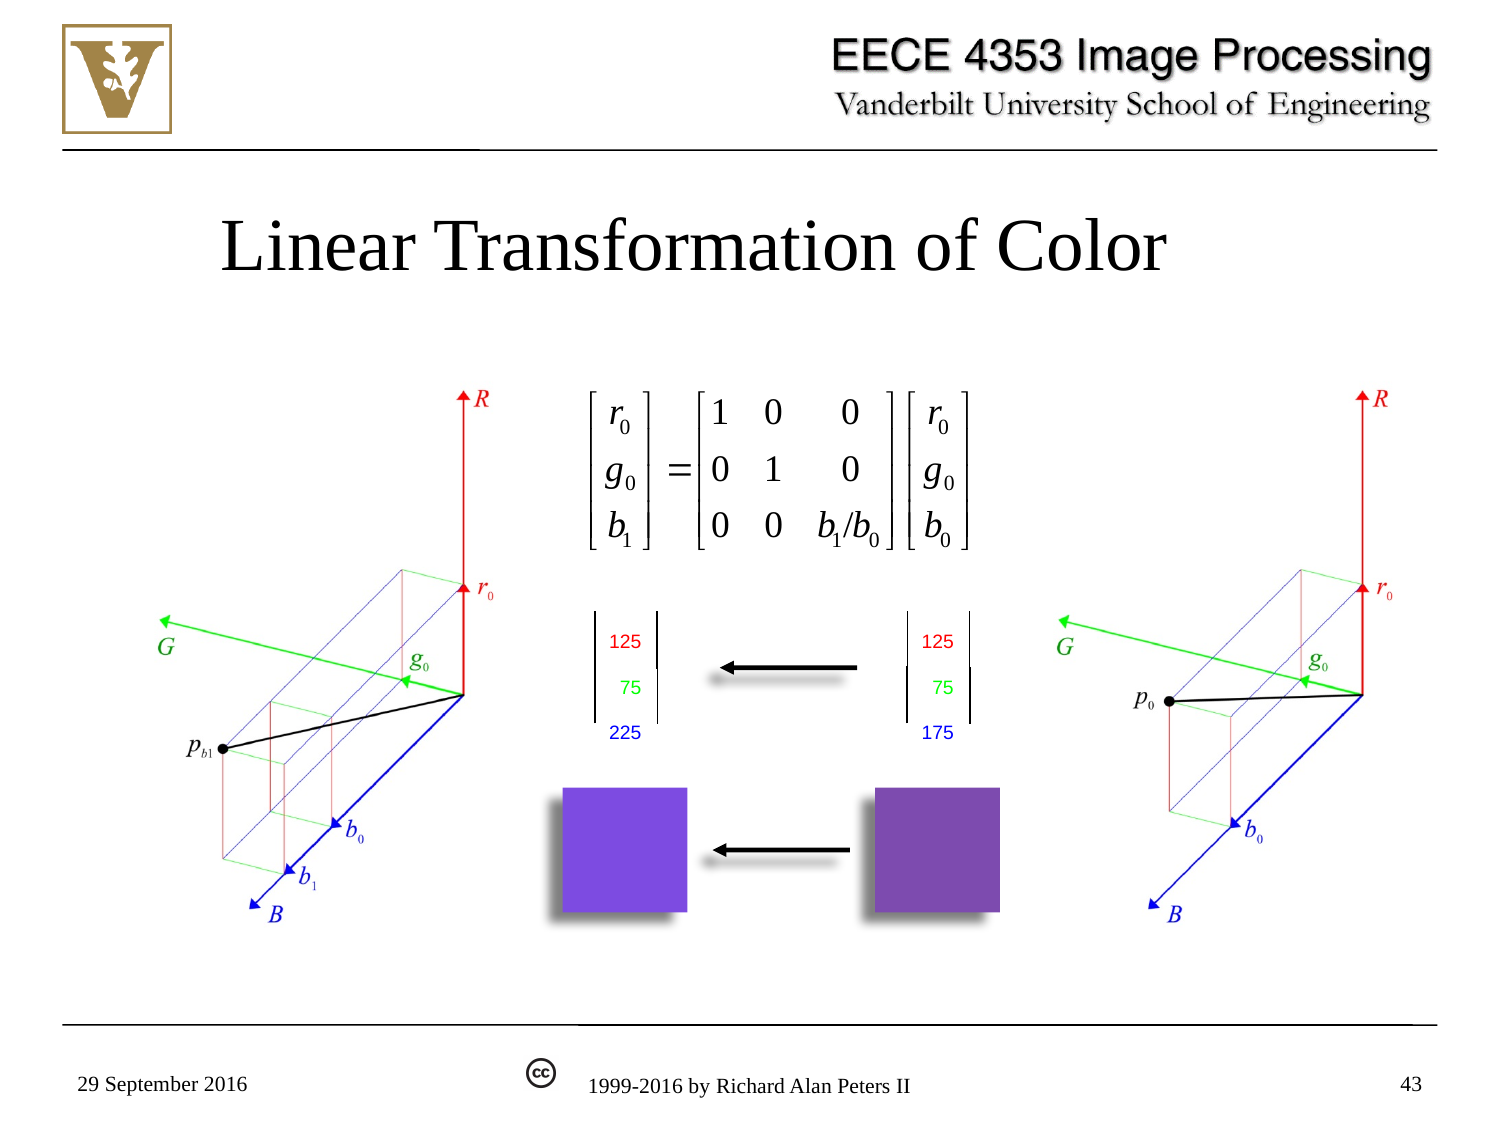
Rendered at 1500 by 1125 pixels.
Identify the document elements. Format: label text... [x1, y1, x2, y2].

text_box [562, 383, 1001, 913]
picture [826, 25, 1436, 133]
footer 1999-2016 by Richard Alan Peters II [476, 1038, 1022, 1114]
picture [62, 24, 172, 134]
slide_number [62, 1037, 375, 1113]
picture [974, 337, 1401, 938]
title Linear Transformation of Color [205, 139, 1188, 343]
picture [74, 337, 501, 938]
slide_number 43 [1125, 1037, 1438, 1113]
